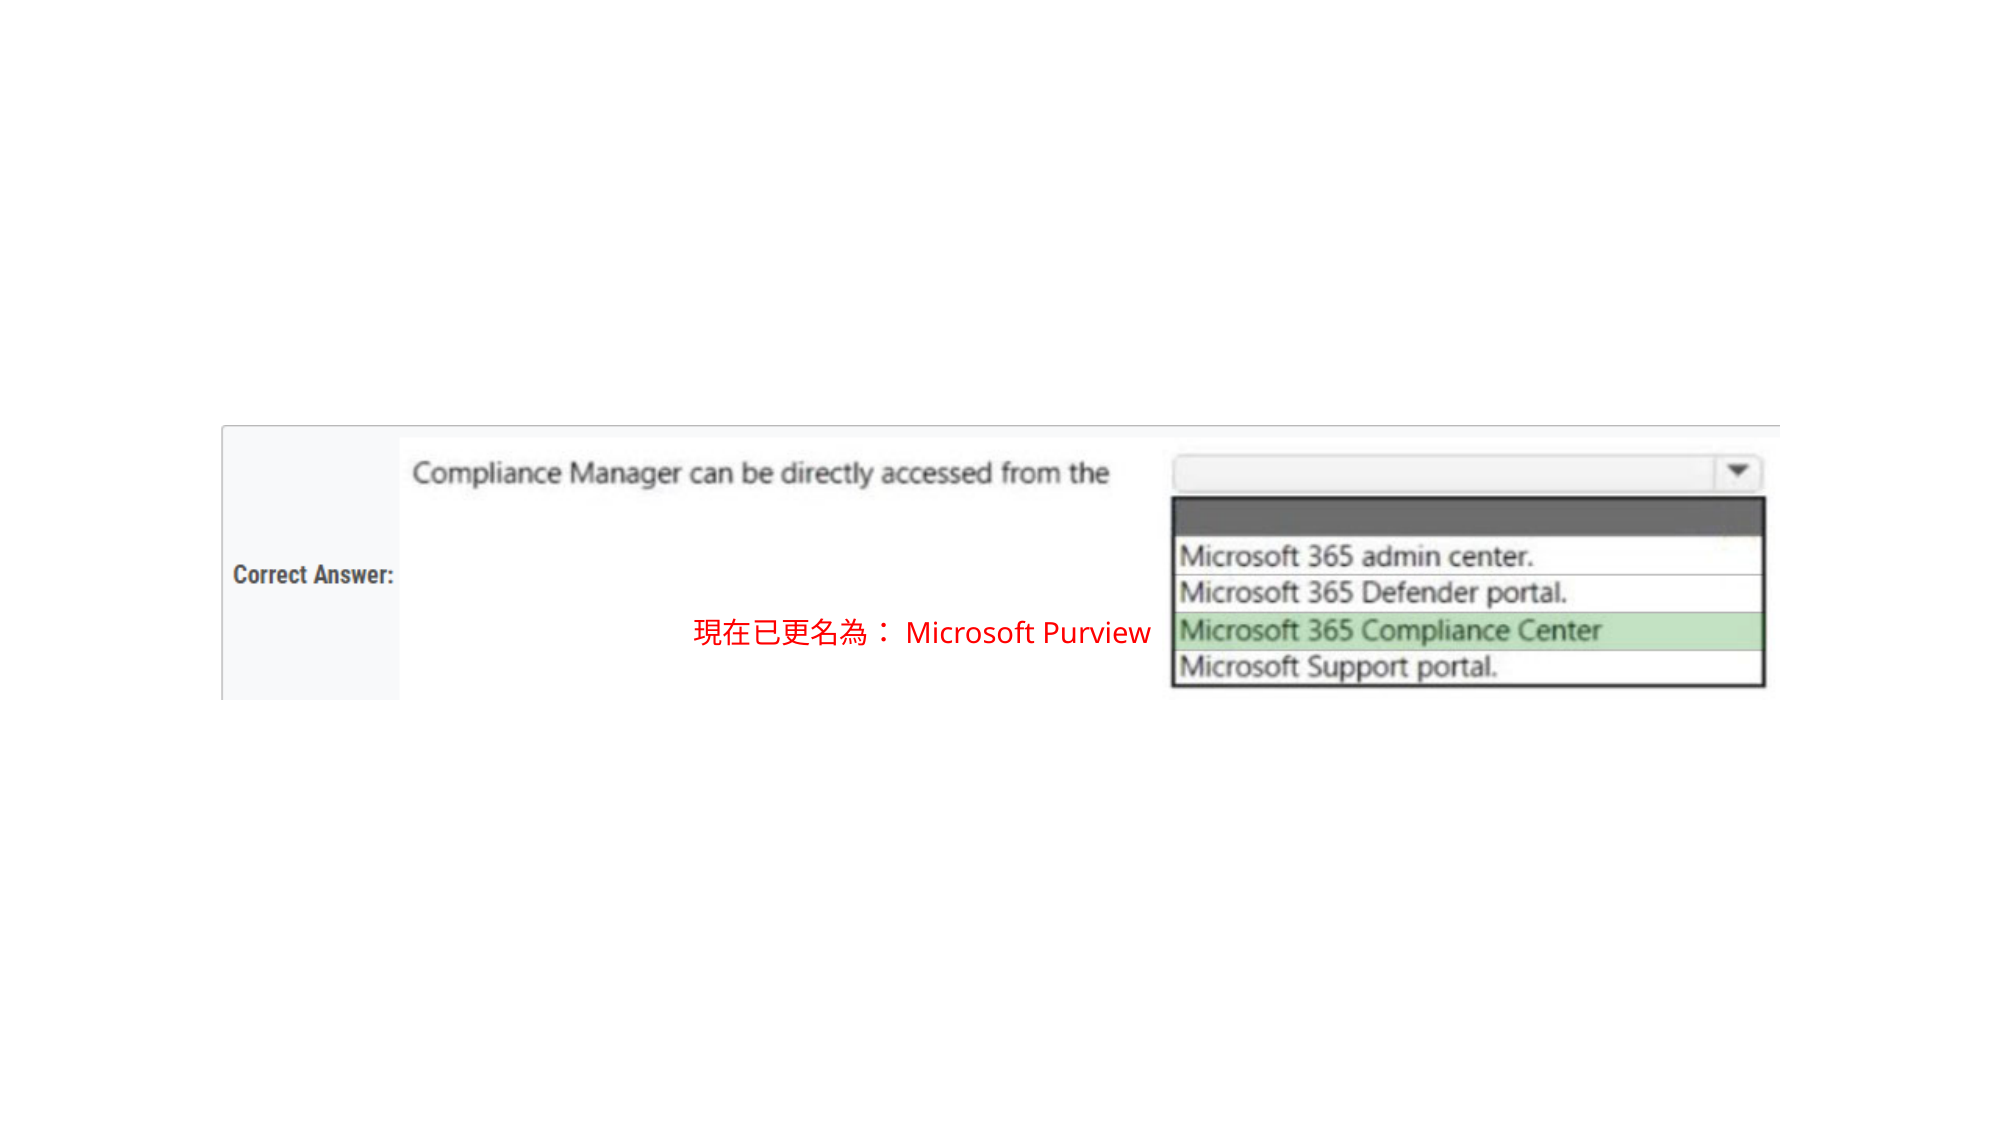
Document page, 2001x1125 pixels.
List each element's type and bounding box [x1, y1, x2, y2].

picture [220, 425, 1780, 700]
